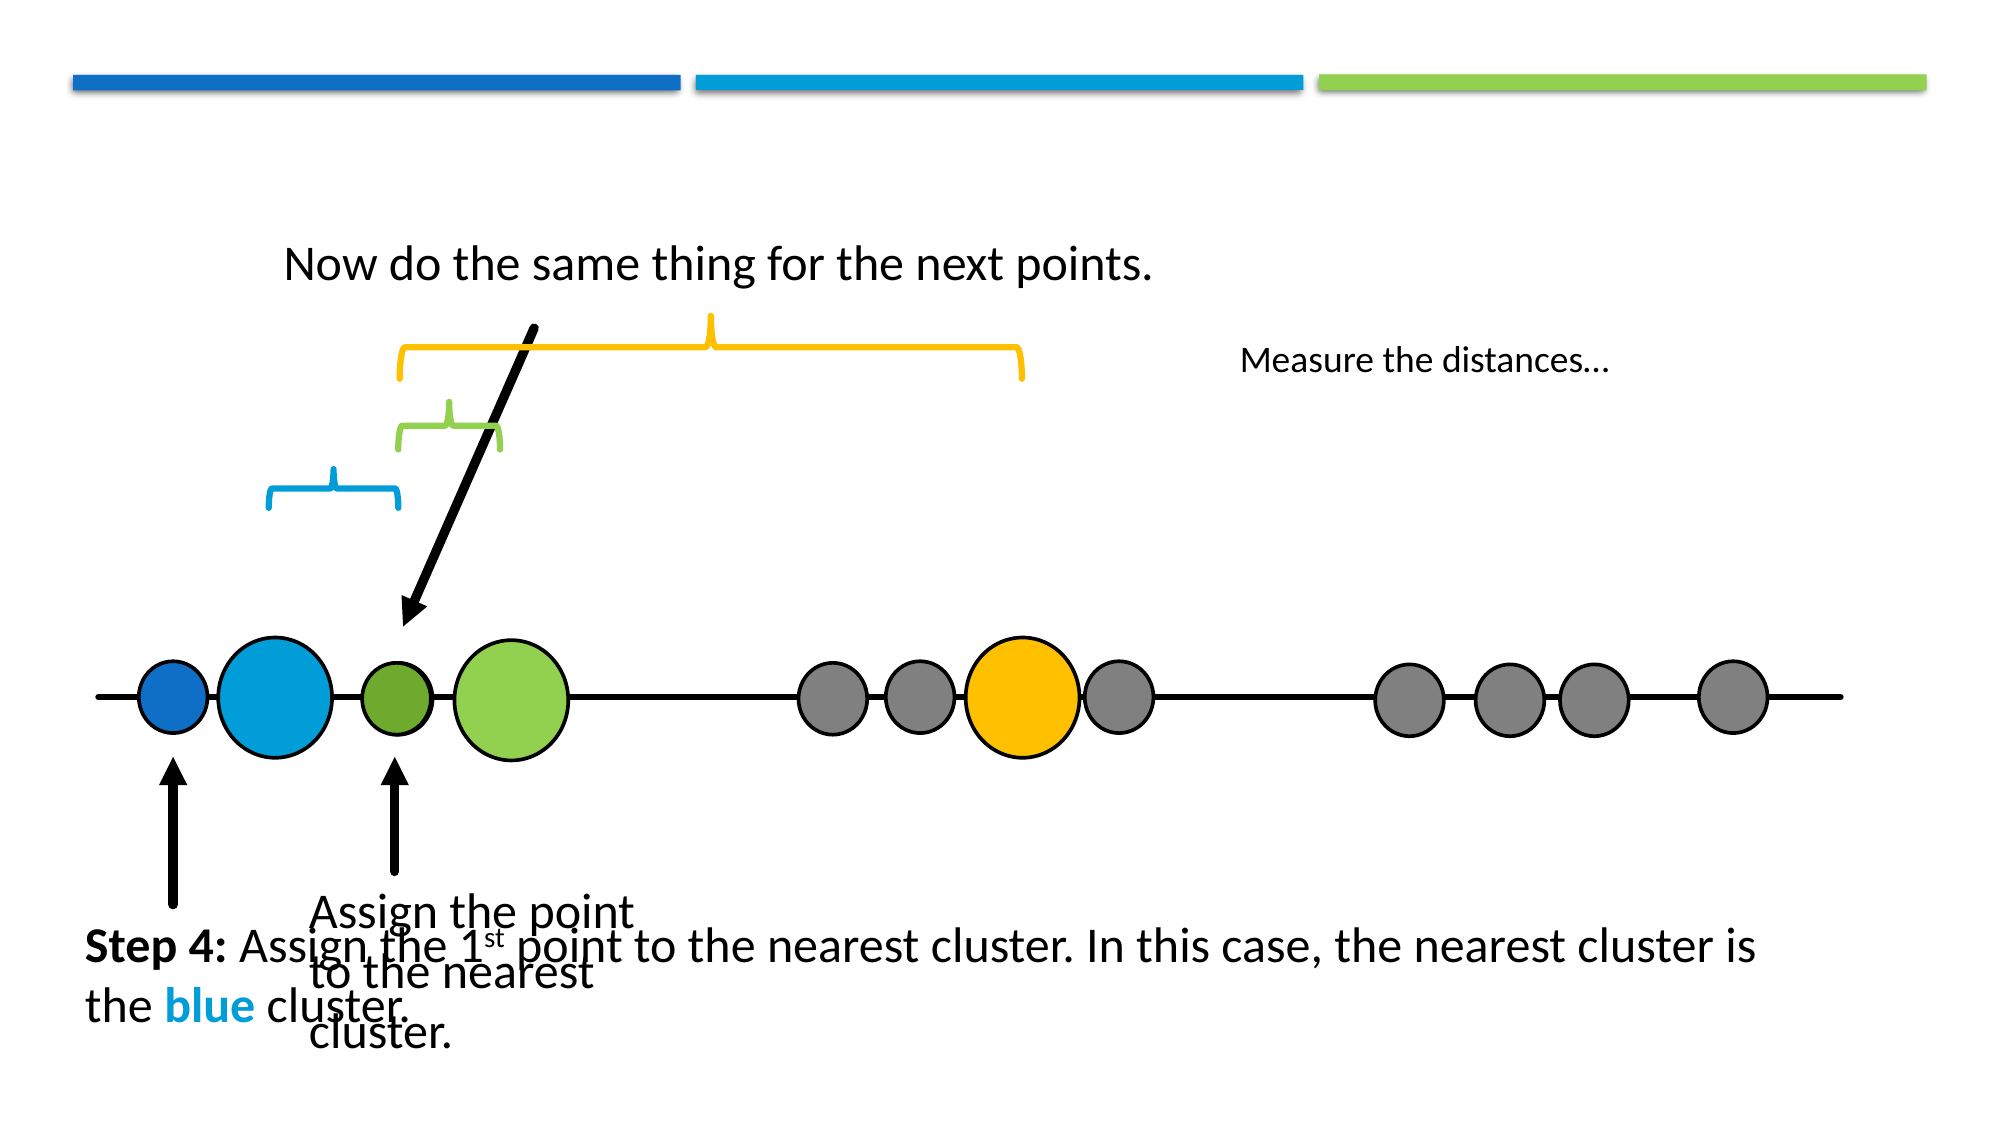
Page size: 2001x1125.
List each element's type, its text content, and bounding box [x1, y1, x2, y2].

text_box [267, 468, 396, 509]
text_box [1083, 659, 1156, 695]
text_box [1474, 709, 1546, 739]
text_box [963, 635, 1082, 695]
text_box [138, 709, 208, 735]
text_box Measure the distances… [1224, 328, 1699, 388]
text_box [539, 314, 1023, 380]
text_box [884, 659, 957, 695]
text_box [453, 709, 570, 763]
text_box [1559, 709, 1630, 739]
text_box [1698, 709, 1768, 735]
text_box [1084, 709, 1154, 735]
text_box [1373, 662, 1446, 695]
text_box Assign the point to the nearest cluster. [294, 871, 686, 1067]
text_box [798, 709, 868, 737]
text_box [885, 709, 955, 735]
text_box [216, 635, 334, 695]
text_box Now do the same thing for the next points. [268, 223, 1225, 299]
text_box [360, 661, 433, 695]
text_box [1697, 659, 1770, 695]
text_box [796, 661, 869, 695]
text_box [137, 659, 210, 695]
text_box [1474, 662, 1546, 695]
text_box [964, 709, 1081, 760]
text_box [452, 638, 570, 695]
text_box [1558, 662, 1631, 695]
text_box [1374, 709, 1445, 739]
text_box [217, 709, 333, 760]
text_box [361, 709, 432, 737]
text_box Step 4: Assign the 1st point to the nearest cluster. In this case, the nearest cluster is the blue cluster. [686, 904, 1813, 1040]
text_box Step 4: Assign the 1st point to the nearest cluster. In this case, the nearest cluster is the blue cluster. [70, 904, 294, 1040]
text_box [402, 327, 535, 627]
